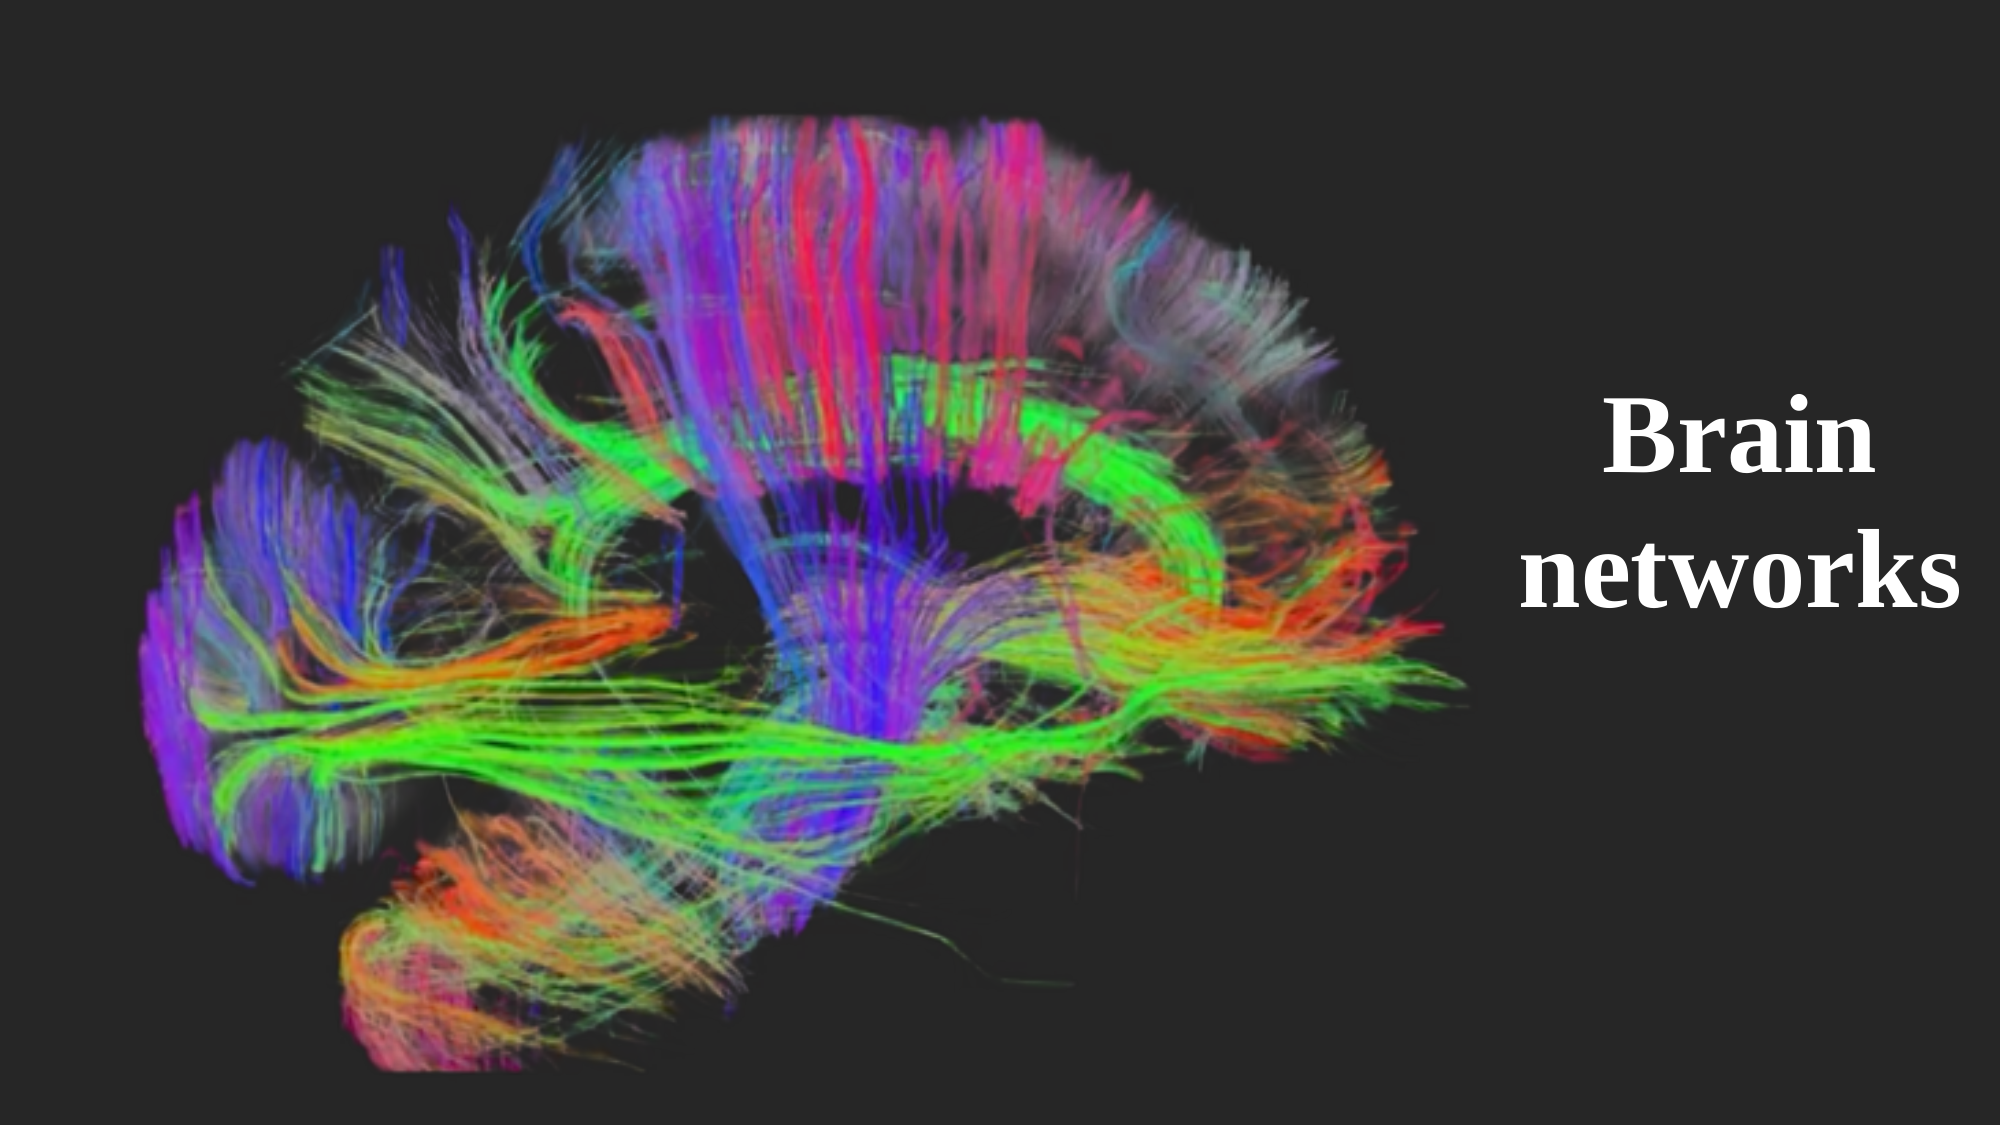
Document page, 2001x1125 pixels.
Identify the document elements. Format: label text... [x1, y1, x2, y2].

picture [0, 0, 1596, 1112]
text_box Brain networks [1596, 353, 2000, 638]
